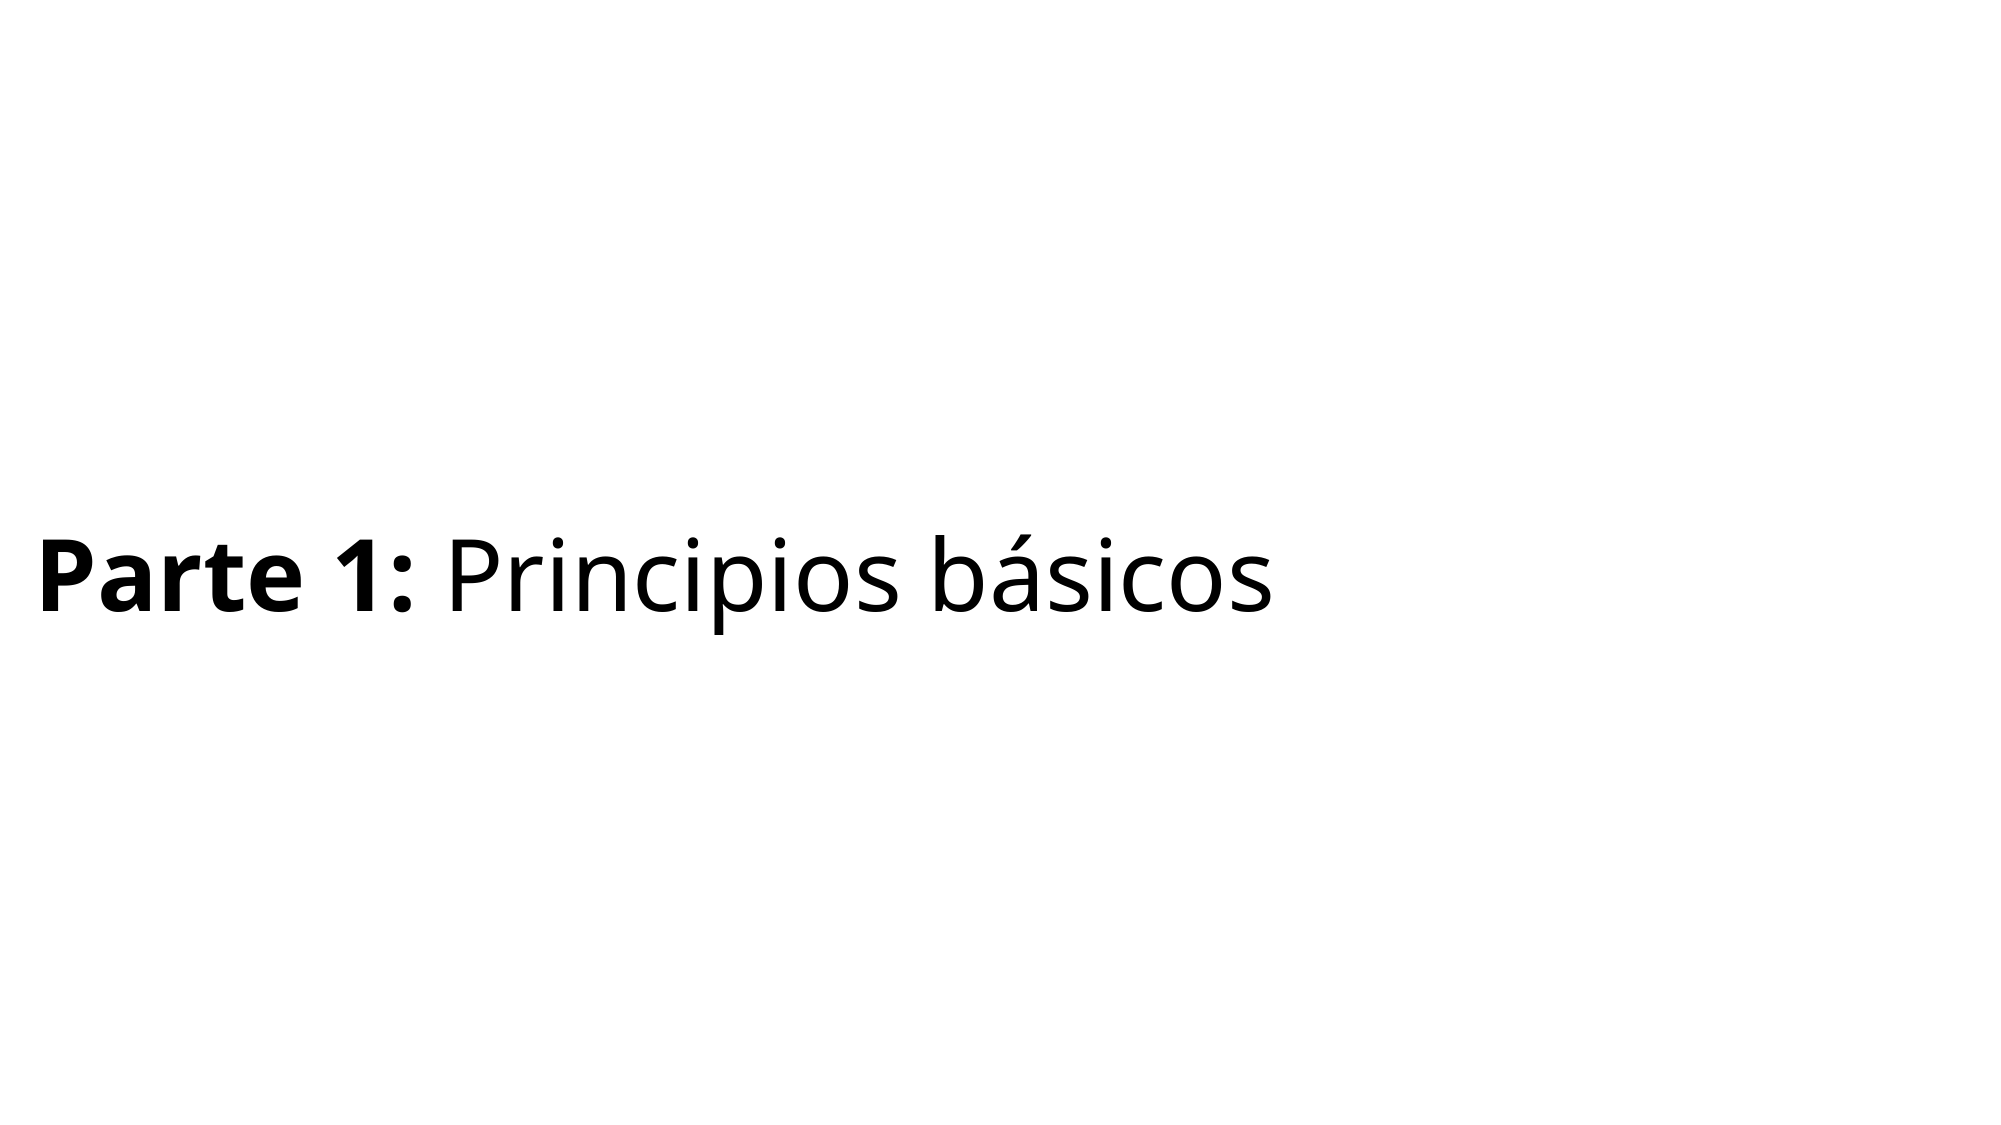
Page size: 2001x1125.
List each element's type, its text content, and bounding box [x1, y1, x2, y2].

text_box Parte 1: Principios básicos [19, 504, 1291, 640]
